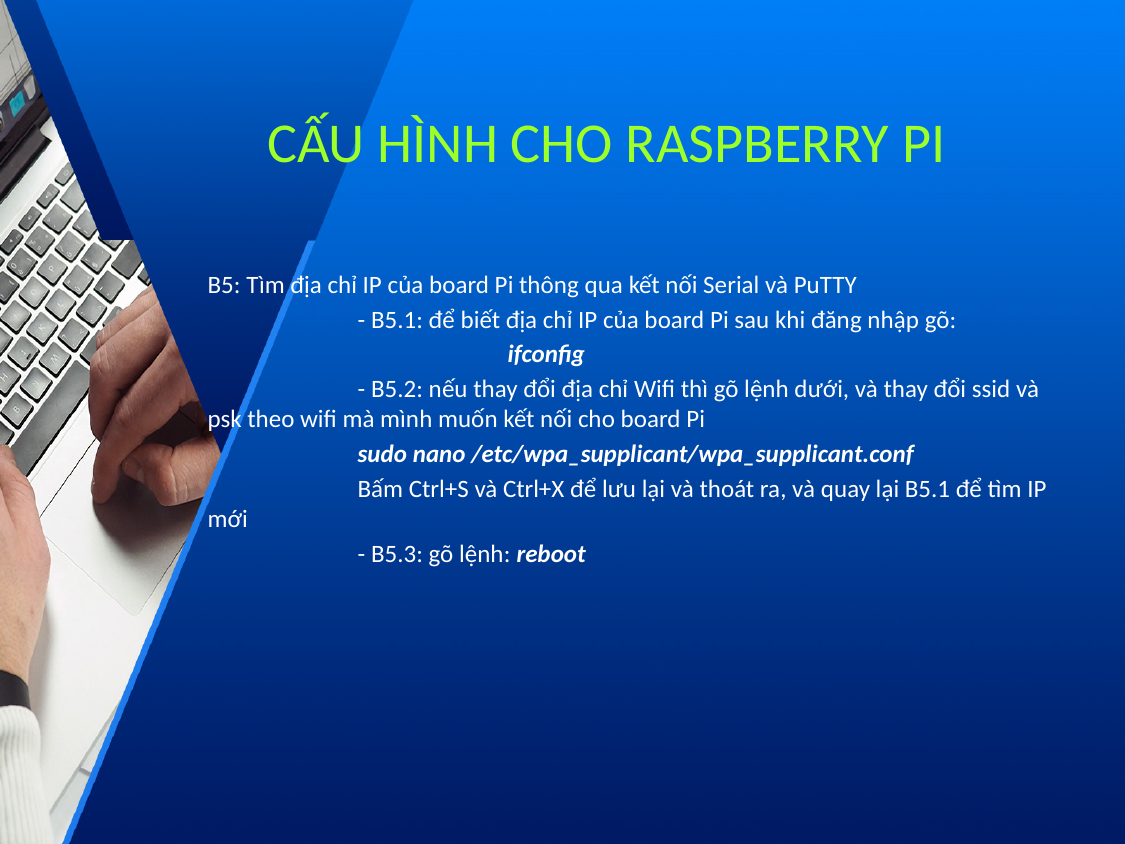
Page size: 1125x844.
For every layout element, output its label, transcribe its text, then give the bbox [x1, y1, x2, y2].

picture [0, 0, 1125, 844]
list B5: Tìm địa chỉ IP của board Pi thông qua kết nối Serial và PuTTY - B5.1: để biết địa chỉ IP của board Pi sau khi đăng nhập gõ: ifconfig - B5.2: nếu thay đổi địa chỉ Wifi thì gõ lệnh dưới, và thay đổi ssid và psk theo wifi mà mình muốn kết nối cho board Pi sudo nano /etc/wpa_supplicant/wpa_supplicant.conf Bấm Ctrl+S và Ctrl+X để lưu lại và thoát ra, và quay lại B5.1 để tìm IP mới - B5.3: gõ lệnh: reboot [192, 260, 1067, 693]
title CẤU HÌNH CHO RASPBERRY PI [252, 80, 1067, 199]
